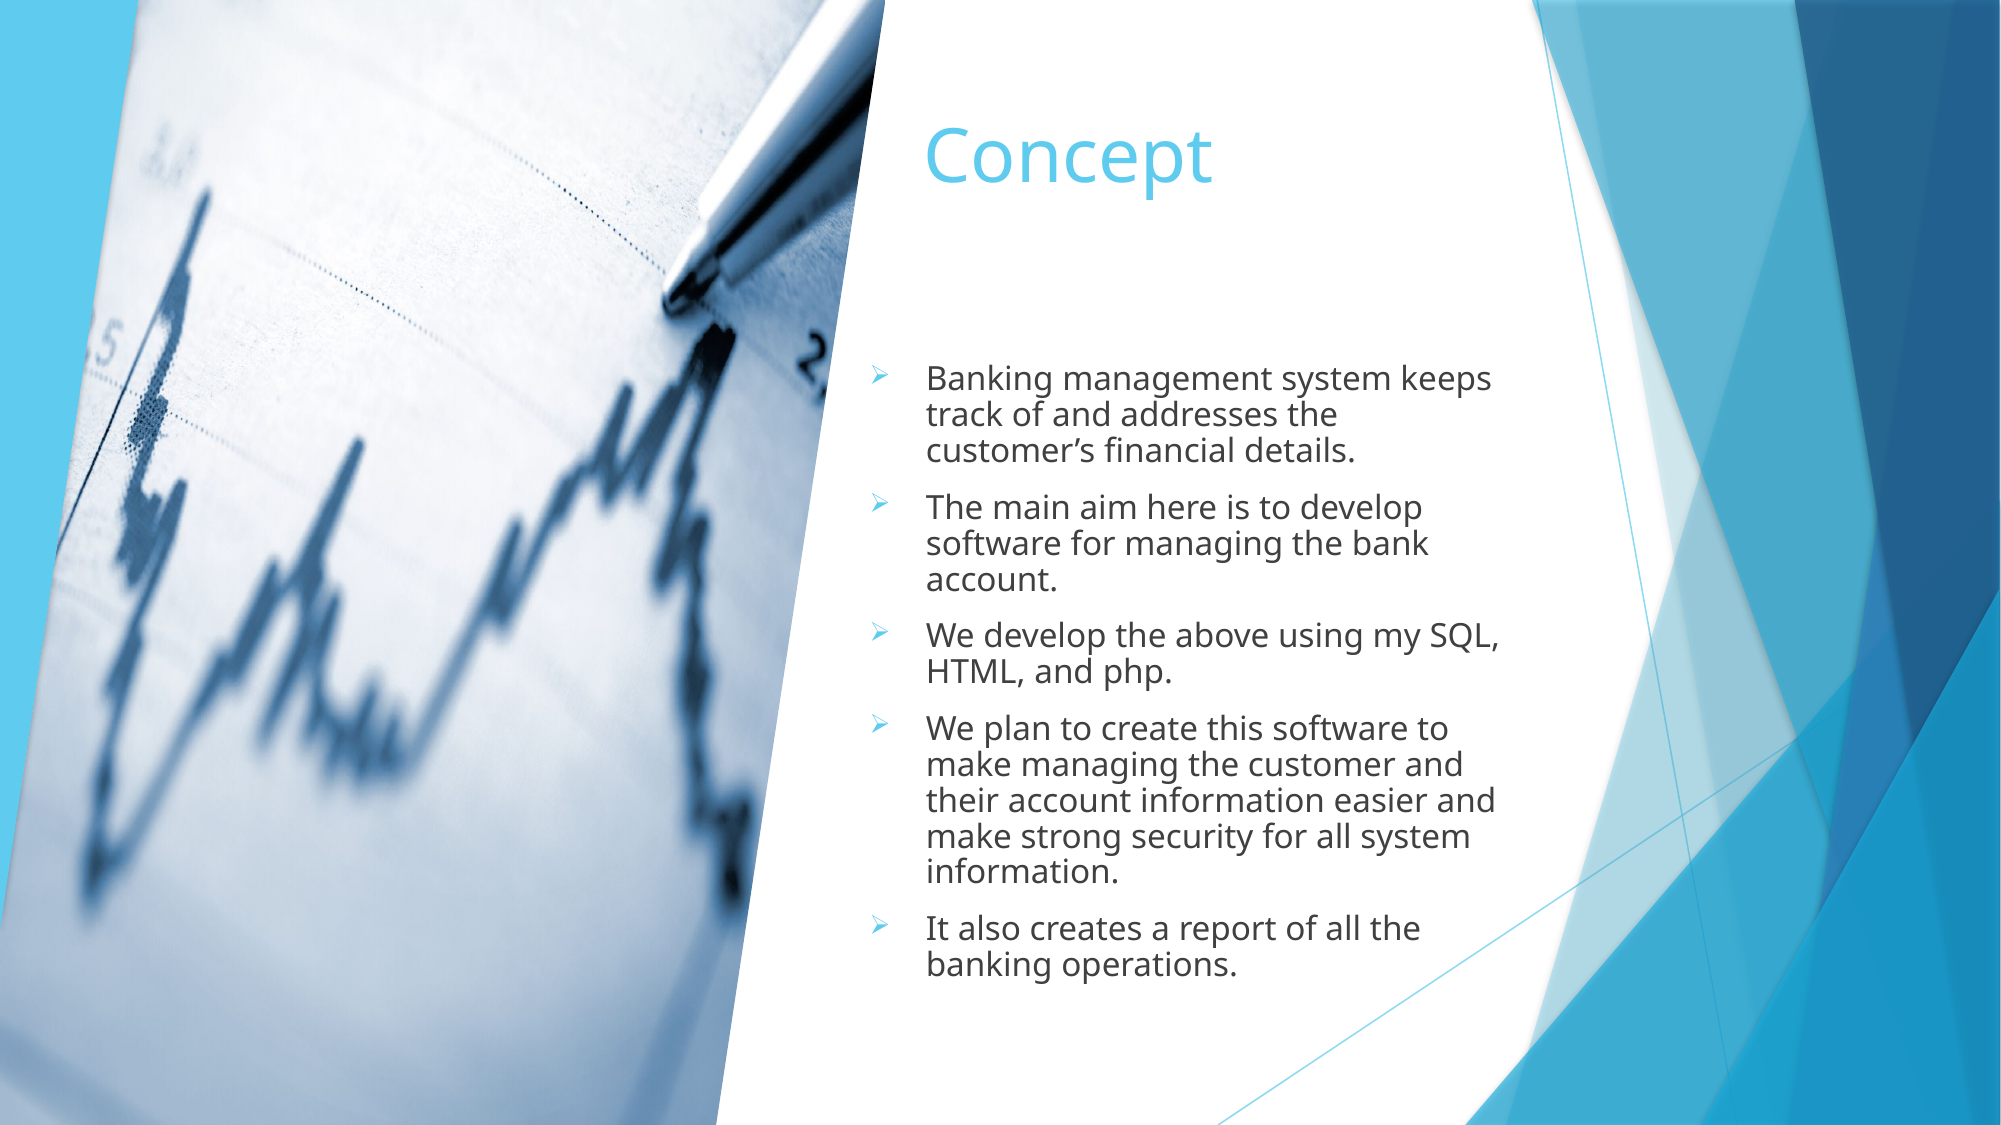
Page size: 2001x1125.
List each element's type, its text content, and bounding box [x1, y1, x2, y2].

title Concept [908, 99, 1522, 317]
picture [0, 0, 886, 1125]
list Banking management system keeps track of and addresses the customer’s financial details. The main aim here is to develop software for managing the bank account. We develop the above using my SQL, HTML, and php. We plan to create this software to make managing the customer and their account information easier and make strong security for all system information. It also creates a report of all the banking operations. [890, 354, 1522, 992]
